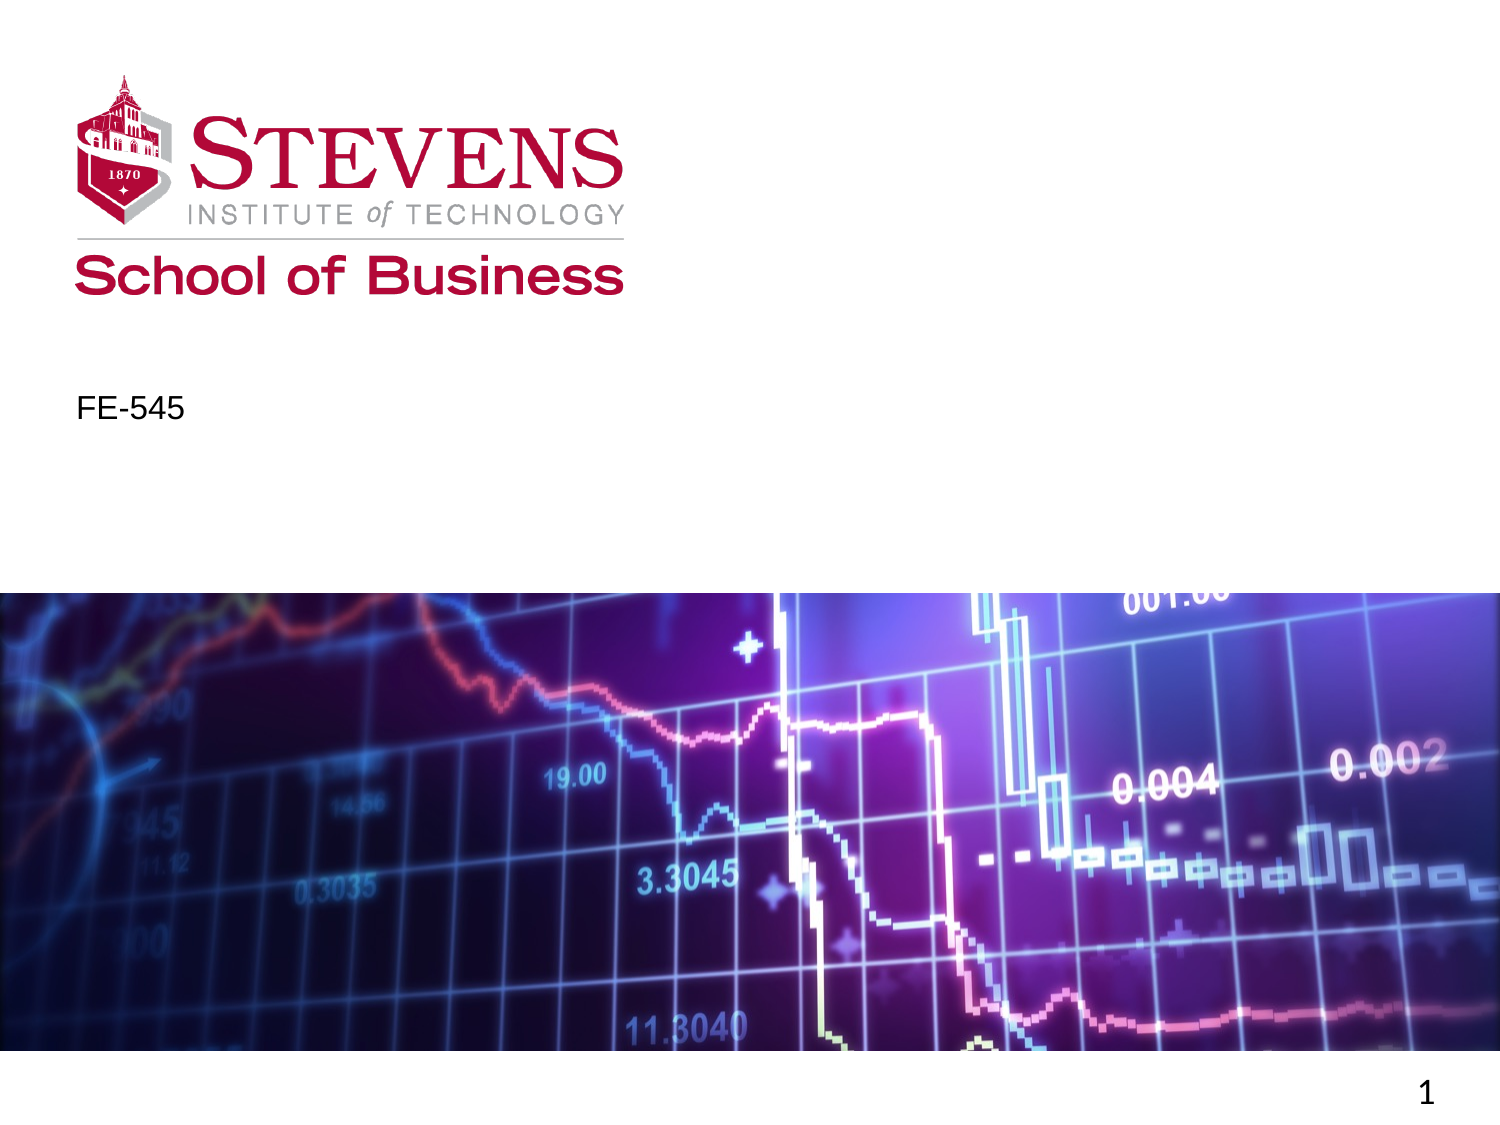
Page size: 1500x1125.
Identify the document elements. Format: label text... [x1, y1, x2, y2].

slide_number 1 [1401, 1060, 1481, 1120]
picture [0, 593, 1500, 1052]
picture [75, 75, 624, 295]
list FE-545 [61, 379, 1361, 573]
